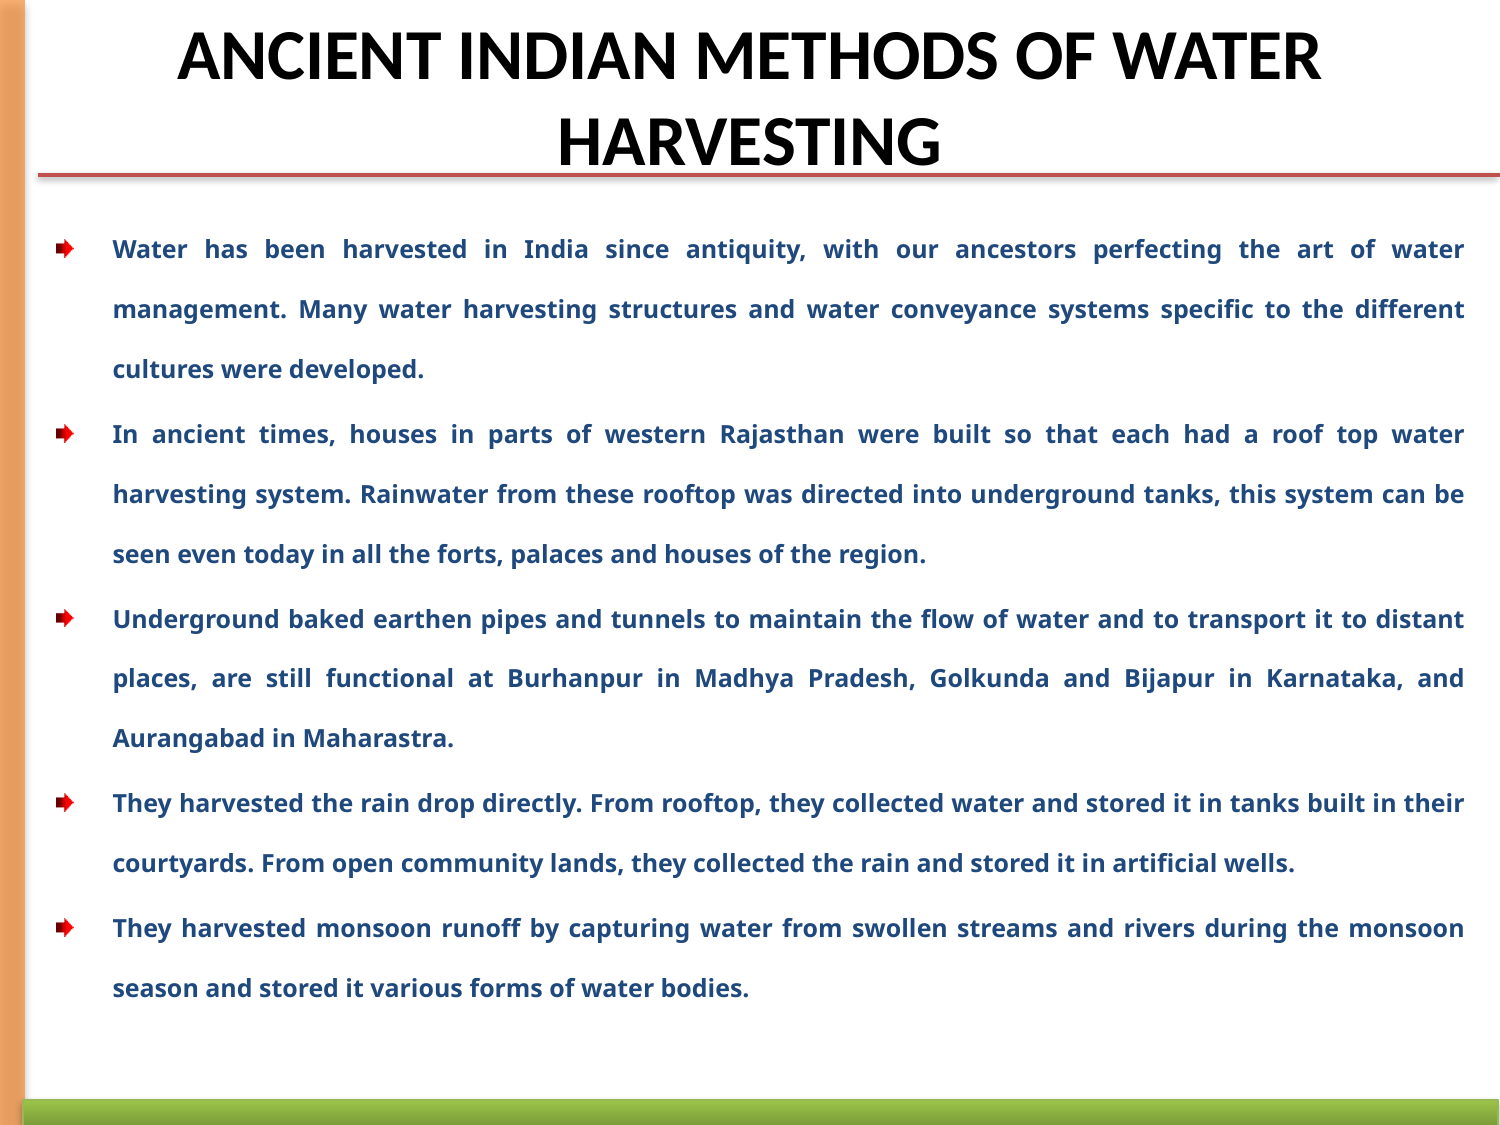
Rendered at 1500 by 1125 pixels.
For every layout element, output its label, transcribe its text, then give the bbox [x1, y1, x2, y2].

picture [56, 918, 74, 937]
list Water has been harvested in India since antiquity, with our ancestors perfecting the art of water management. Many water harvesting structures and water conveyance systems specific to the different cultures were developed. In ancient times, houses in parts of western Rajasthan were built so that each had a roof top water harvesting system. Rainwater from these rooftop was directed into underground tanks, this system can be seen even today in all the forts, palaces and houses of the region. Underground baked earthen pipes and tunnels to maintain the flow of water and to transport it to distant places, are still functional at Burhanpur in Madhya Pradesh, Golkunda and Bijapur in Karnataka, and Aurangabad in Maharastra. They harvested the rain drop directly. From rooftop, they collected water and stored it in tanks built in their courtyards. From open community lands, they collected the rain and stored it in artificial wells. They harvested monsoon runoff by capturing water from swollen streams and rivers during the monsoon season and stored it various forms of water bodies. [41, 196, 1483, 1083]
picture [56, 239, 74, 258]
picture [56, 609, 74, 627]
picture [56, 424, 74, 443]
title ANCIENT INDIAN METHODS OF WATER HARVESTING [75, 0, 1425, 188]
picture [56, 793, 74, 812]
